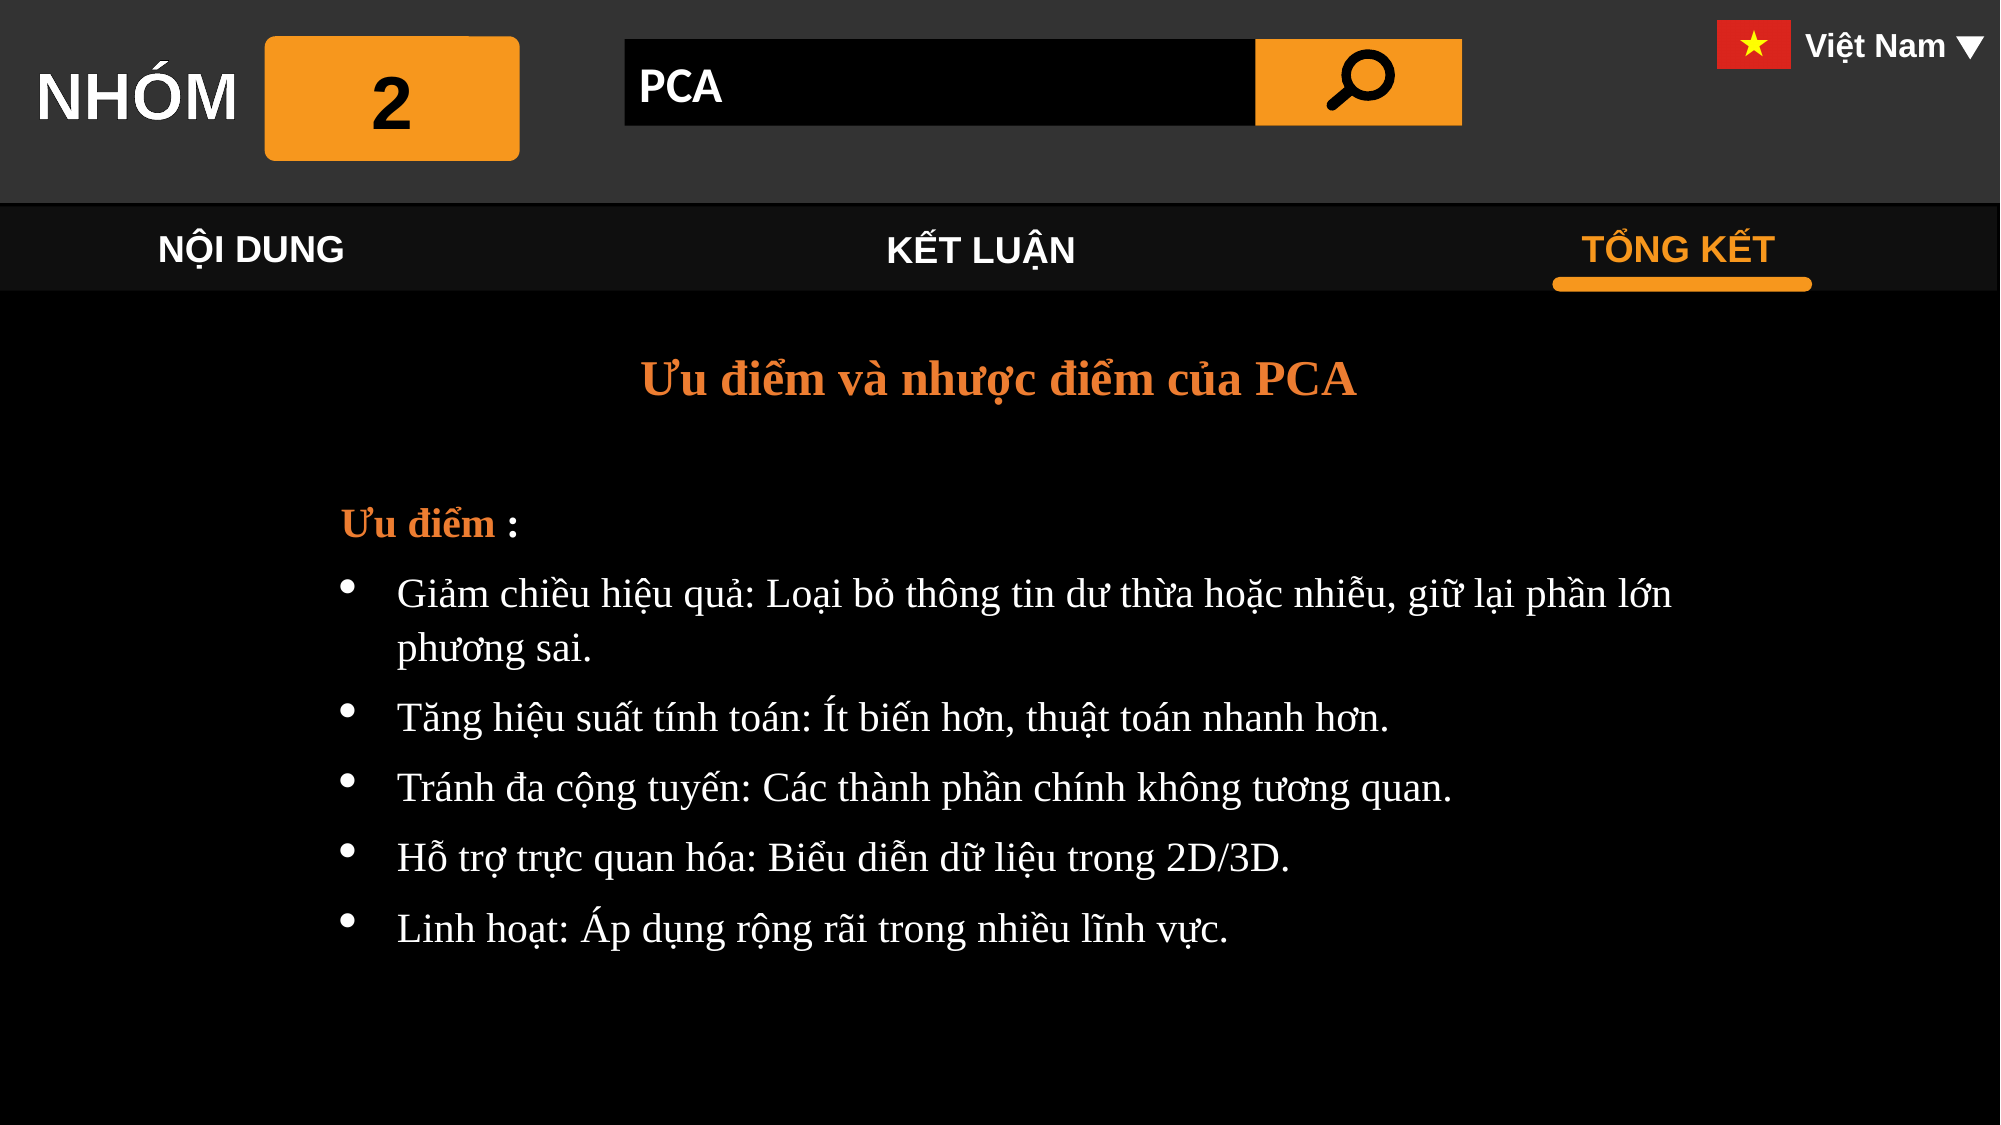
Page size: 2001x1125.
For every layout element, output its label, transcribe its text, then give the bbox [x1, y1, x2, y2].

text_box TỔNG KẾT [1566, 217, 1857, 277]
text_box [1954, 35, 1987, 62]
text_box [0, 0, 2000, 204]
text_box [1255, 39, 1463, 126]
text_box [0, 204, 2000, 1125]
text_box Ưu điểm và nhược điểm của PCA Ưu điểm : Giảm chiều hiệu quả: Loại bỏ thông tin dư thừa hoặc nhiễu, giữ lại phần lớn phương sai. Tăng hiệu suất tính toán: Ít biến hơn, thuật toán nhanh hơn. Tránh đa cộng tuyến: Các thành phần chính không tương quan. Hỗ trợ trực quan hóa: Biểu diễn dữ liệu trong 2D/3D. Linh hoạt: Áp dụng rộng rãi trong nhiều lĩnh vực. [325, 334, 1712, 1023]
text_box [1551, 275, 1814, 293]
text_box NỘI DUNG [143, 217, 367, 278]
text_box [0, 205, 1998, 292]
text_box KẾT LUẬN [871, 218, 1095, 279]
text_box PCA [624, 38, 1463, 127]
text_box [9, 36, 520, 161]
text_box Việt Nam [1790, 16, 1997, 72]
picture [1717, 20, 1791, 69]
